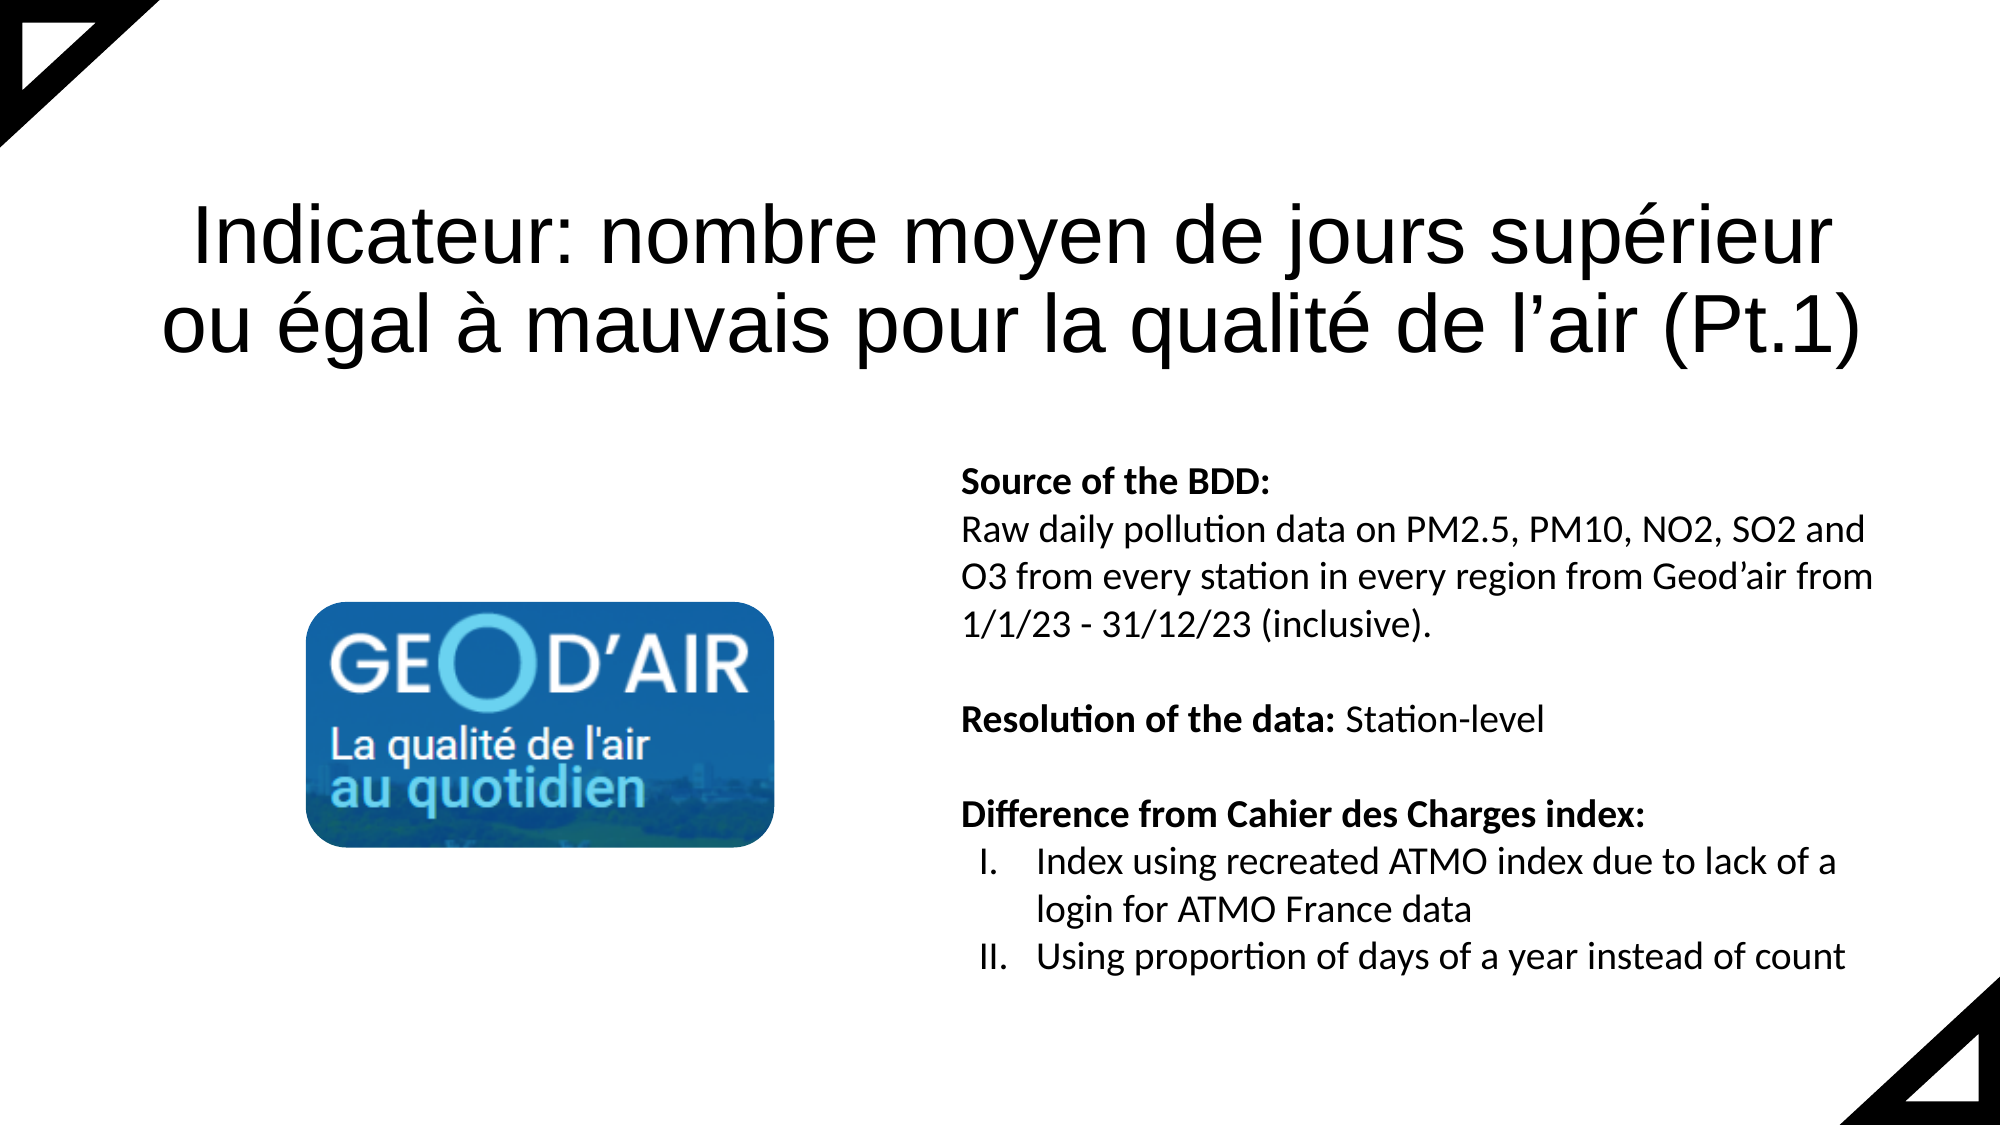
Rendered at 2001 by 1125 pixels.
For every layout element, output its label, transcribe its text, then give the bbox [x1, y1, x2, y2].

text_box [0, 0, 159, 147]
text_box [21, 21, 99, 93]
text_box Source of the BDD: Raw daily pollution data on PM2.5, PM10, NO2, SO2 and O3 from every station in every region from Geod’air from 1/1/23 - 31/12/23 (inclusive). Resolution of the data: Station-level Difference from Cahier des Charges index: Index using recreated ATMO index due to lack of a login for ATMO France data Using proportion of days of a year instead of count [946, 440, 1908, 642]
picture [305, 601, 775, 848]
text_box [1902, 1031, 1980, 1103]
title Indicateur: nombre moyen de jours supérieur ou égal à mauvais pour la qualité de l’air (Pt.1) [137, 172, 1891, 390]
text_box [1841, 978, 2000, 1125]
